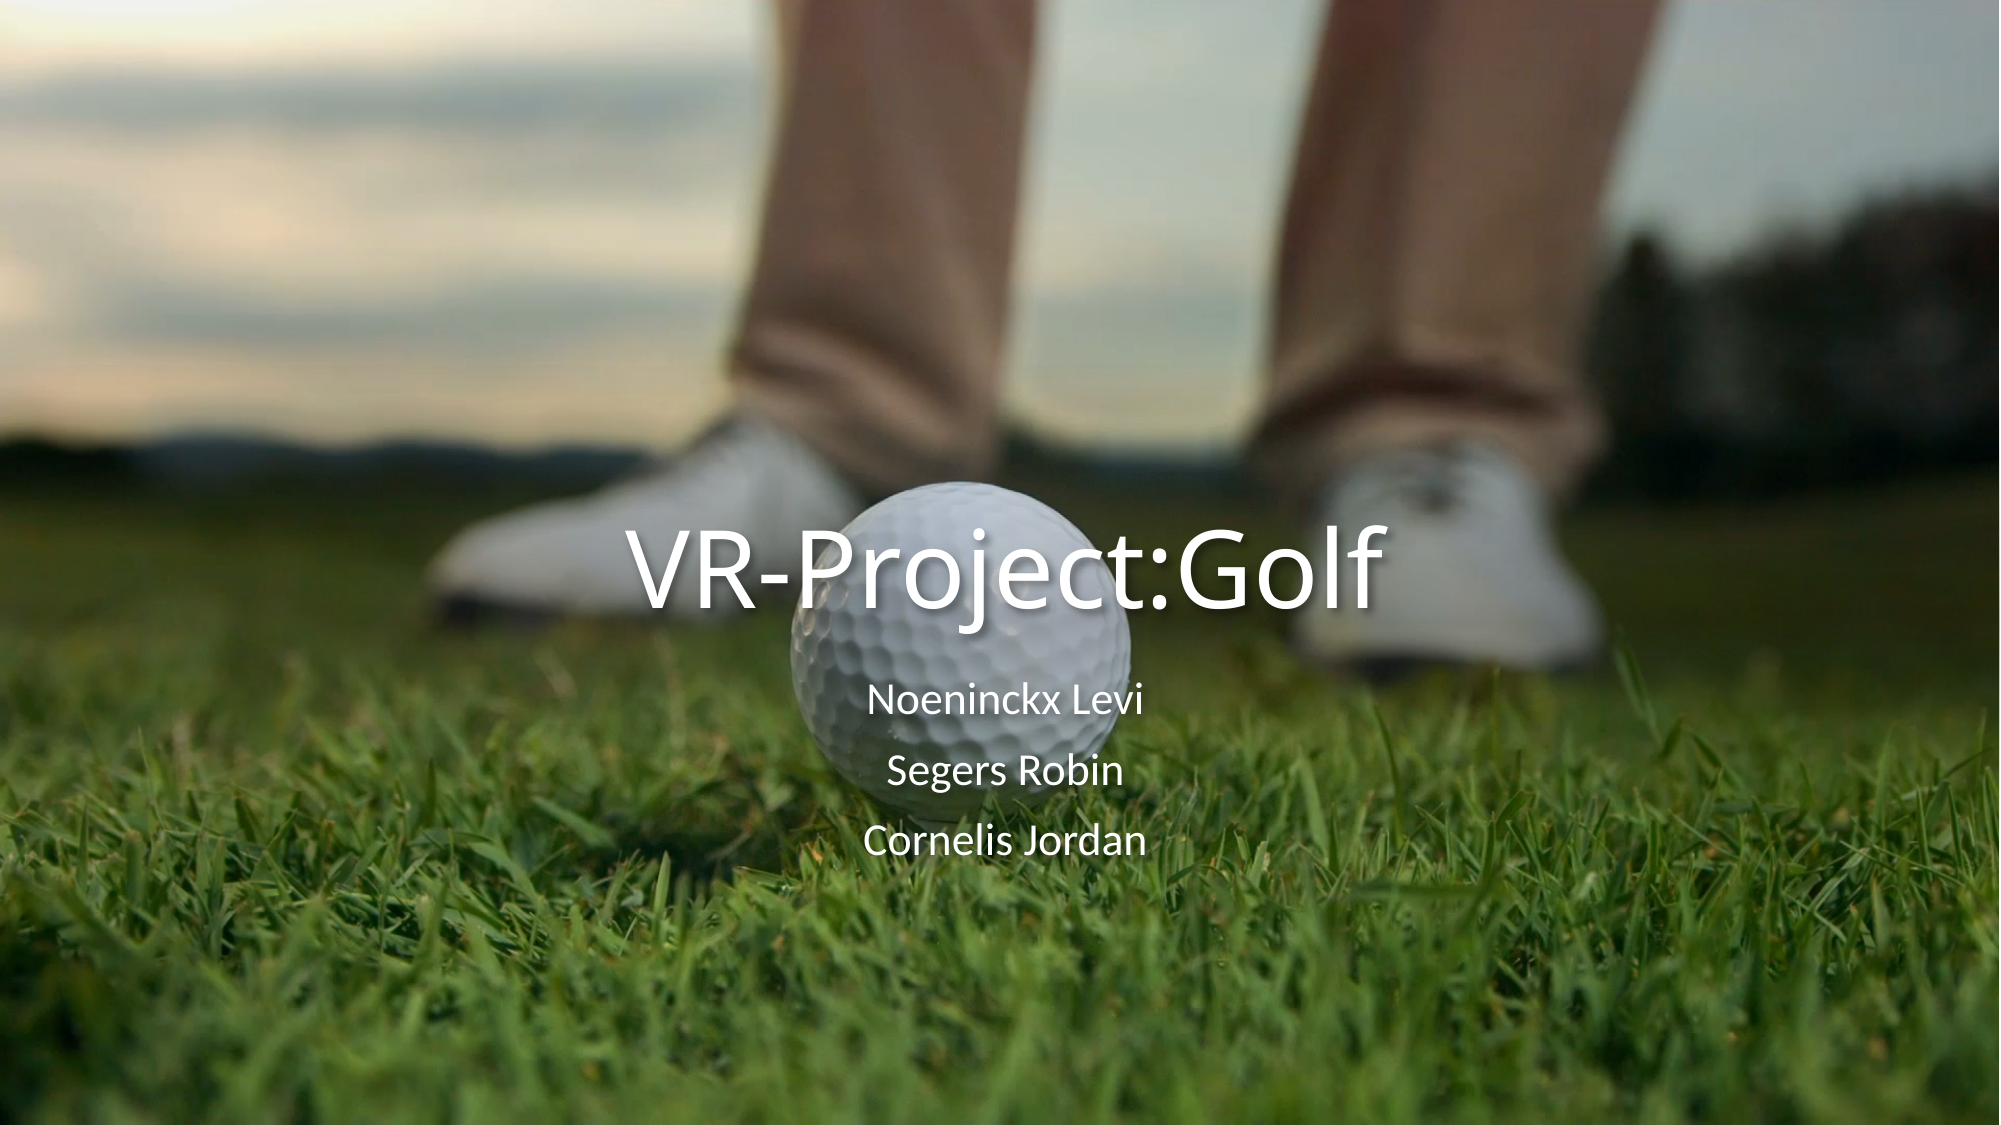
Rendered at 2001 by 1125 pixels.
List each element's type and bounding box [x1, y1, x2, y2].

text_box [0, 0, 2000, 1125]
